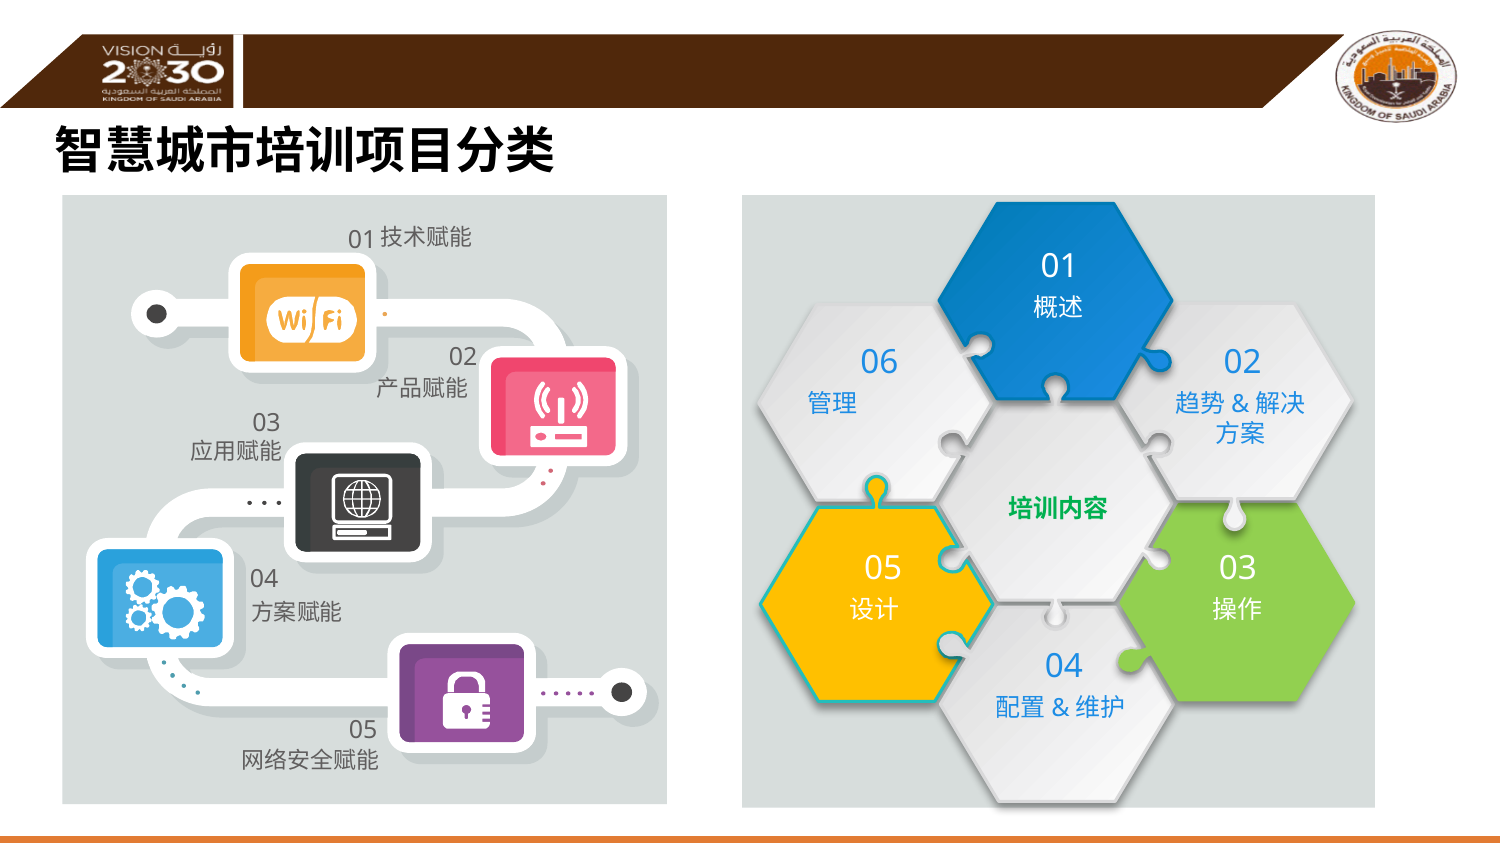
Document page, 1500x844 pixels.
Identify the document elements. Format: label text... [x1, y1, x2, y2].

picture [1326, 28, 1462, 96]
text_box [62, 194, 1376, 808]
picture [102, 43, 224, 96]
text_box 智慧城市培训项目分类 [40, 96, 1500, 209]
